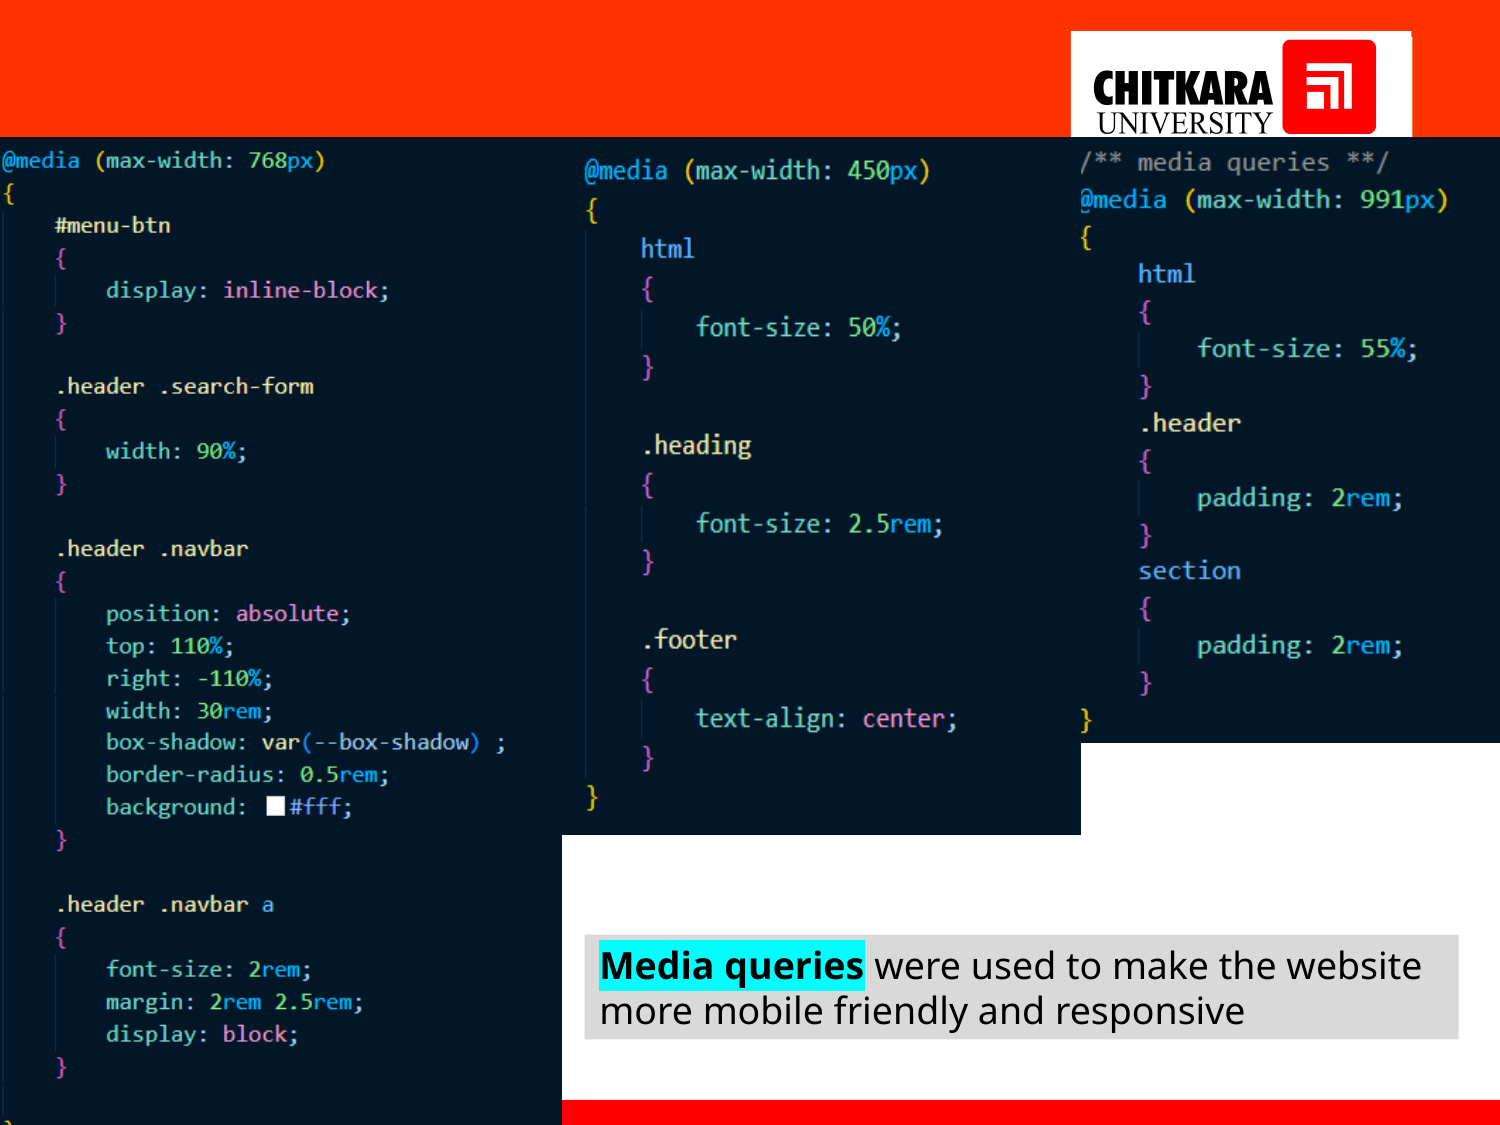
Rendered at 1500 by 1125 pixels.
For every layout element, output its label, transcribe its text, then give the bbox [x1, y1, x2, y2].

picture [0, 37, 1500, 1125]
text_box Media queries were used to make the website more mobile friendly and responsive [584, 934, 1459, 1040]
